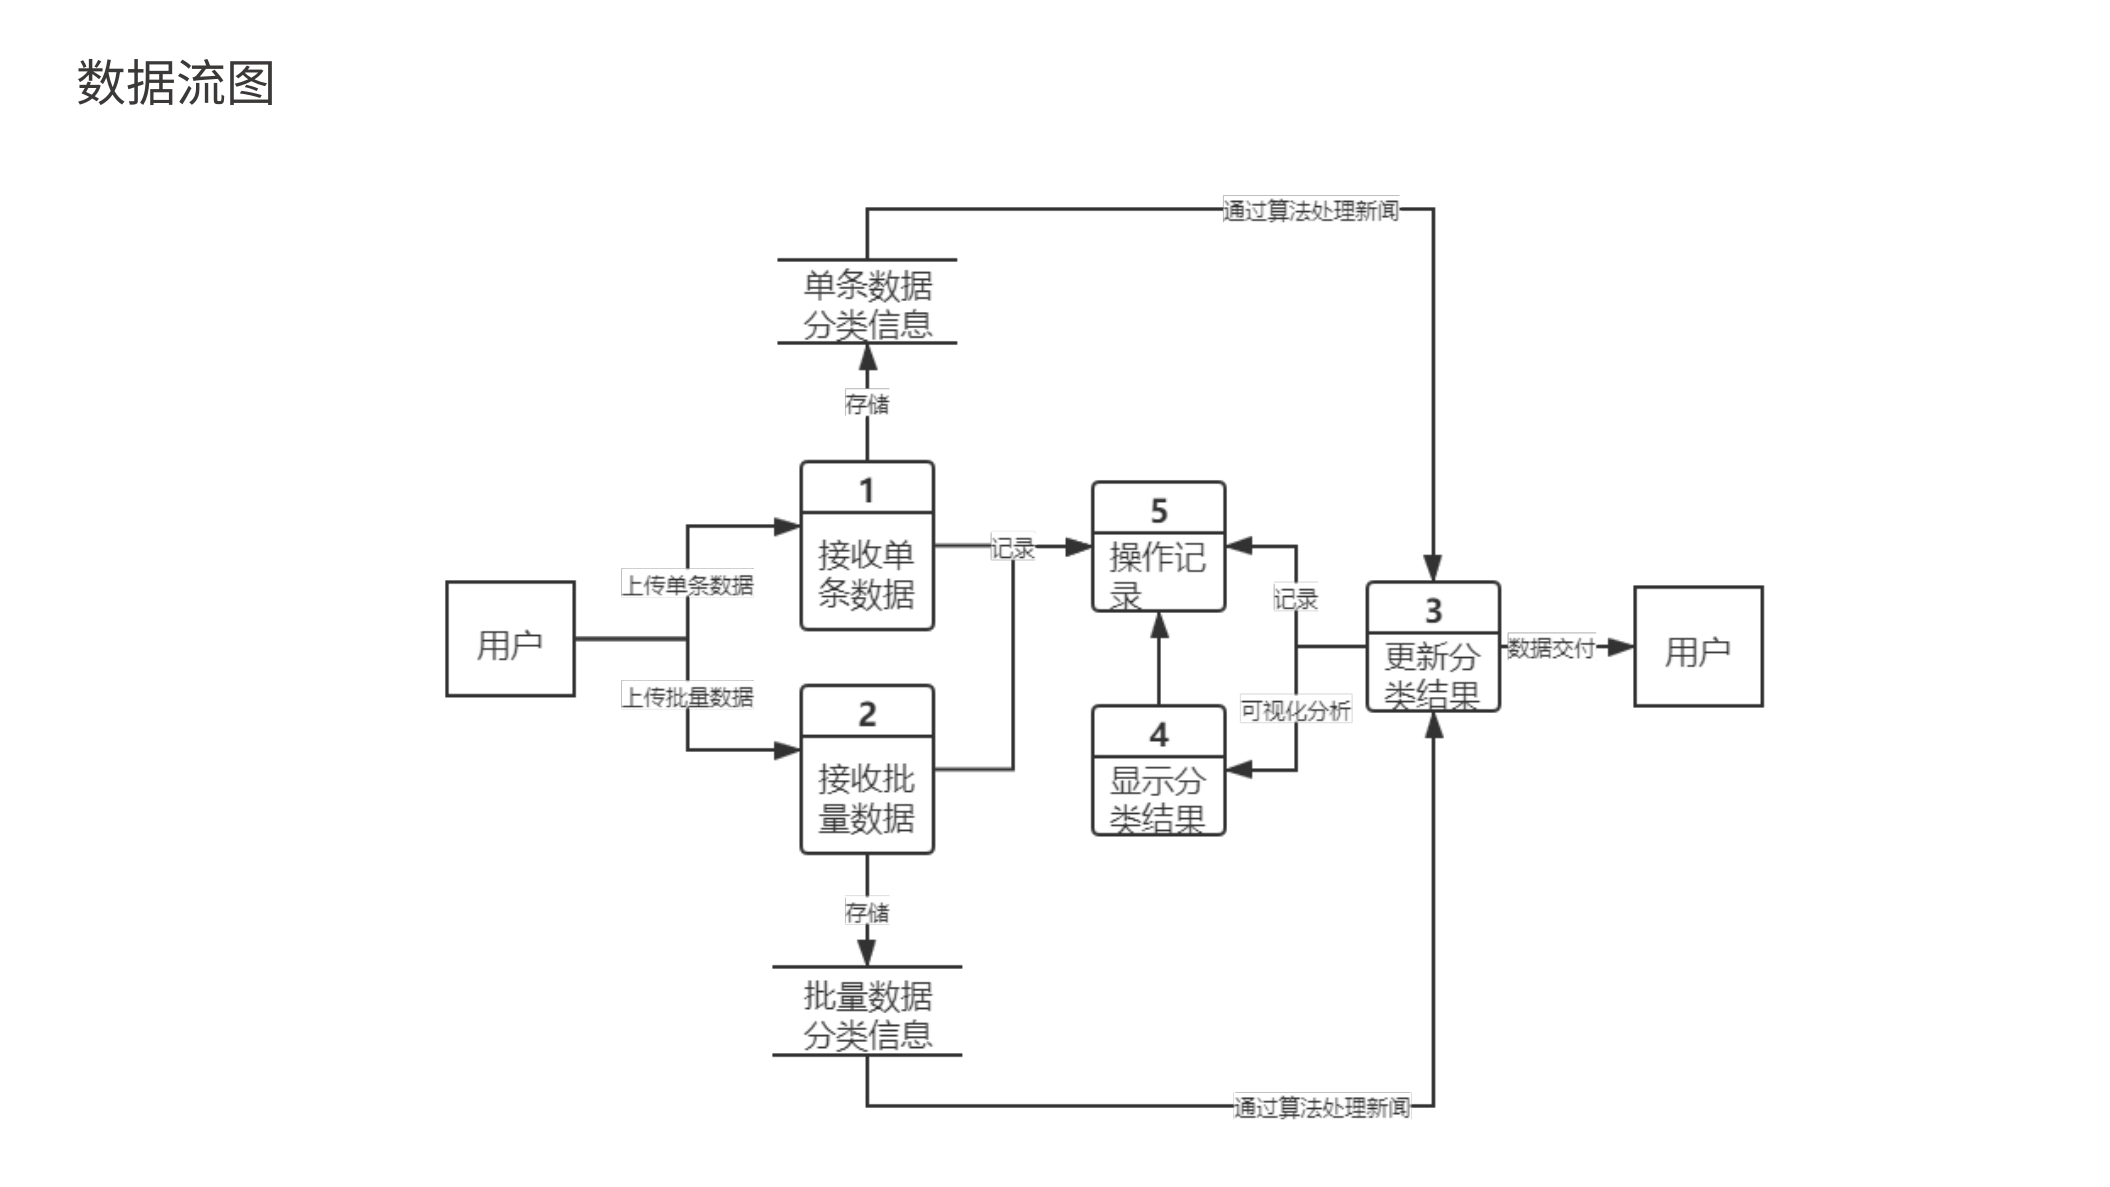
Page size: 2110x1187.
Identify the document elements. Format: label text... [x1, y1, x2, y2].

picture [404, 167, 1805, 1148]
text_box 数据流图 [61, 43, 293, 120]
